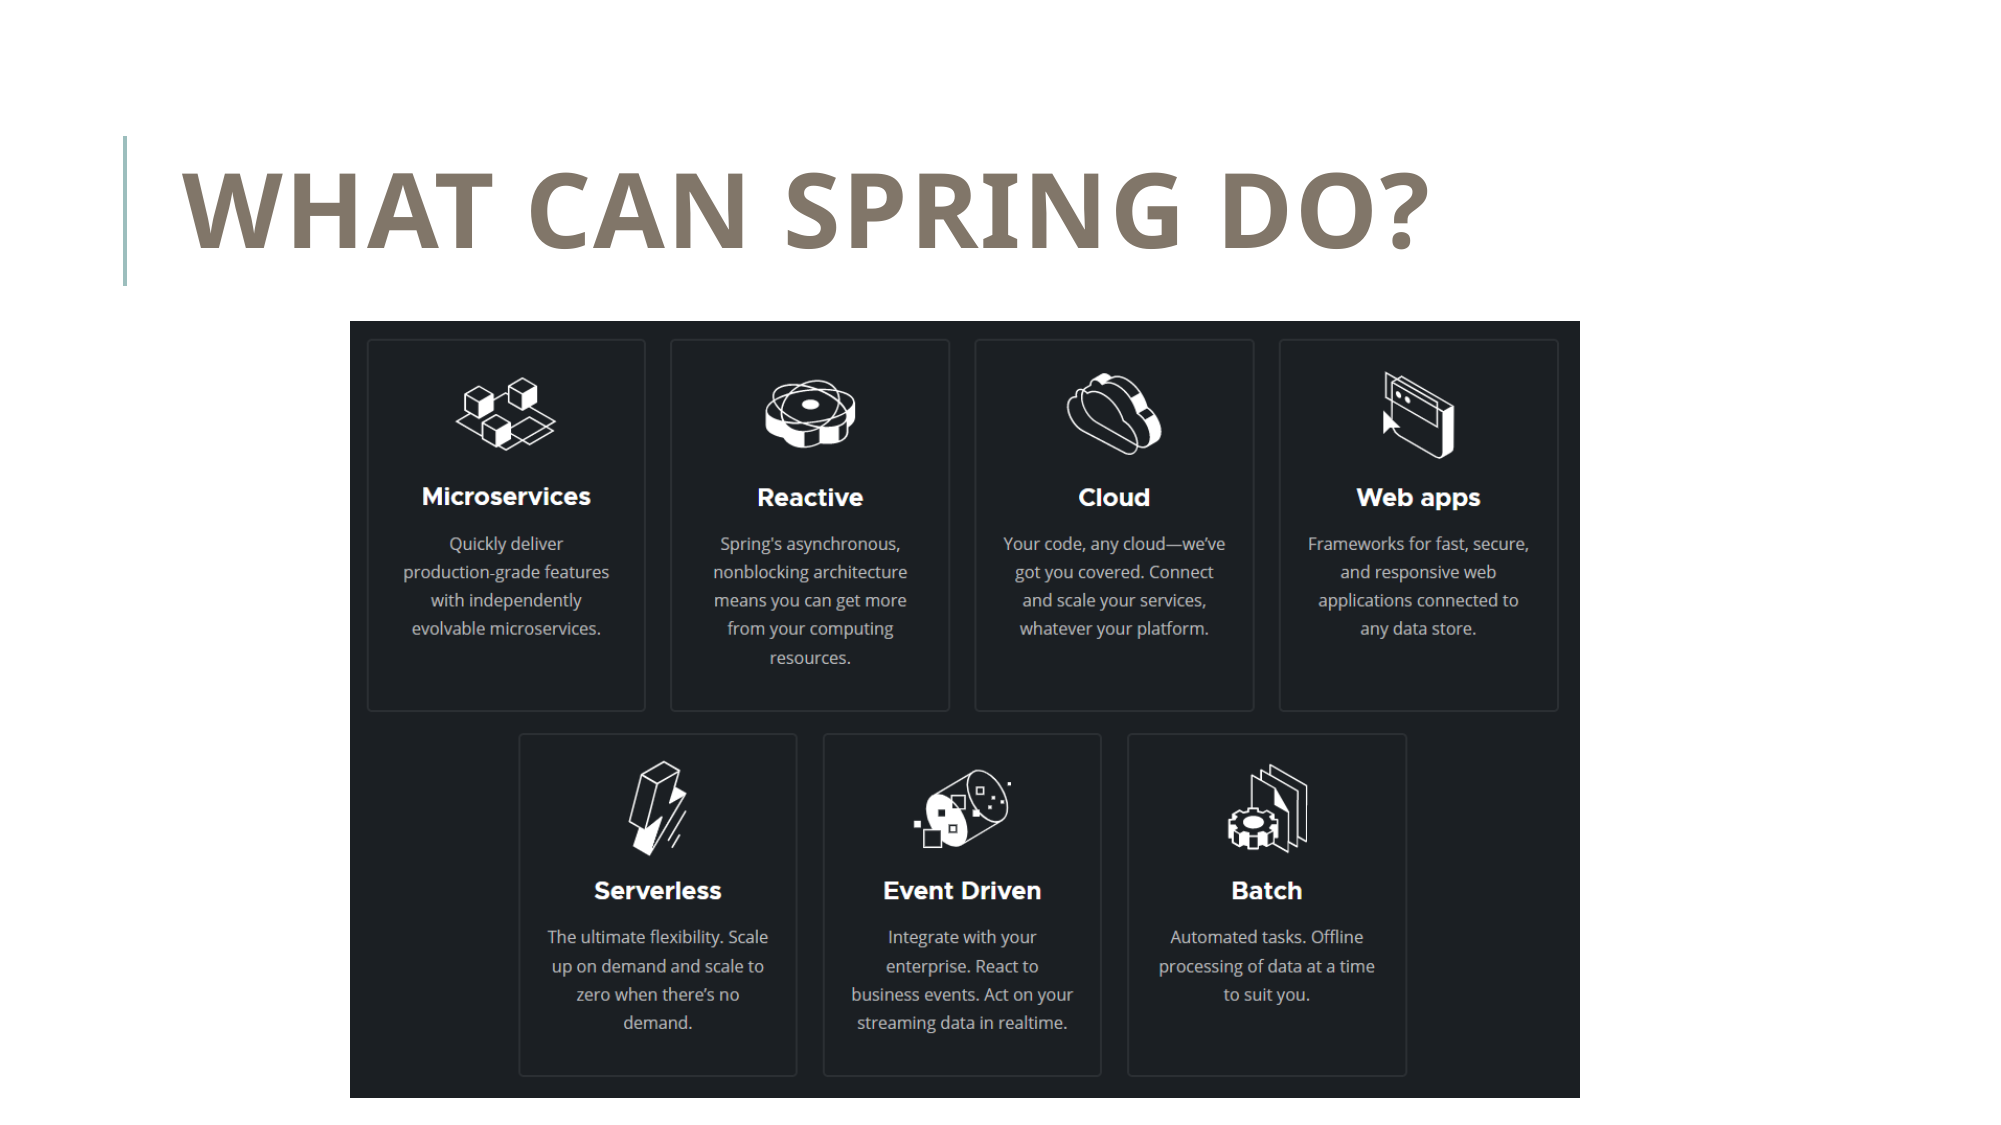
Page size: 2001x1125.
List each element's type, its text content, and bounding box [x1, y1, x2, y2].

title What can Spring do? [168, 96, 1763, 342]
picture [350, 320, 1581, 1099]
